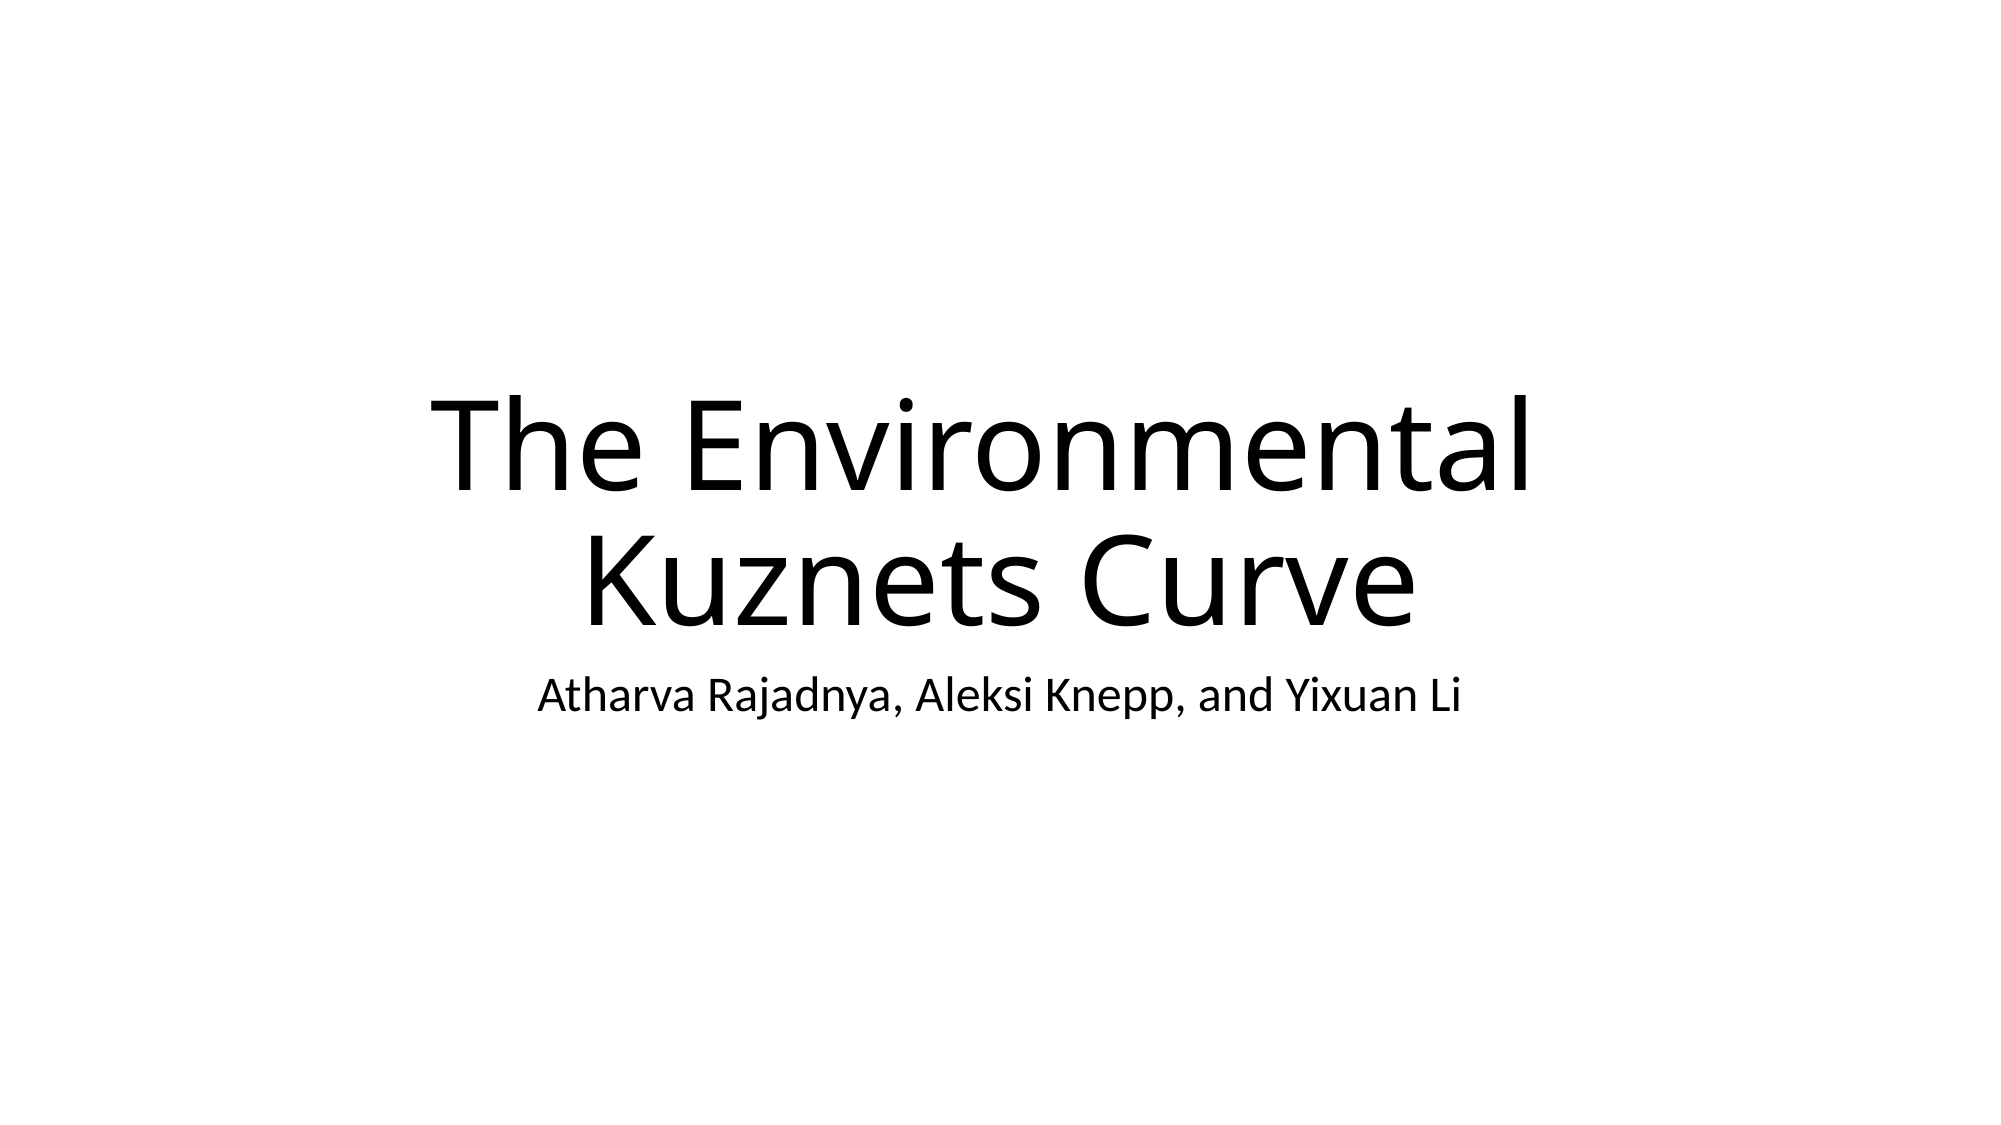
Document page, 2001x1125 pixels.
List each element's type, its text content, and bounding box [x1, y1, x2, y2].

subtitle Atharva Rajadnya, Aleksi Knepp, and Yixuan Li [249, 660, 1750, 933]
title The Environmental Kuznets Curve [249, 268, 1750, 660]
